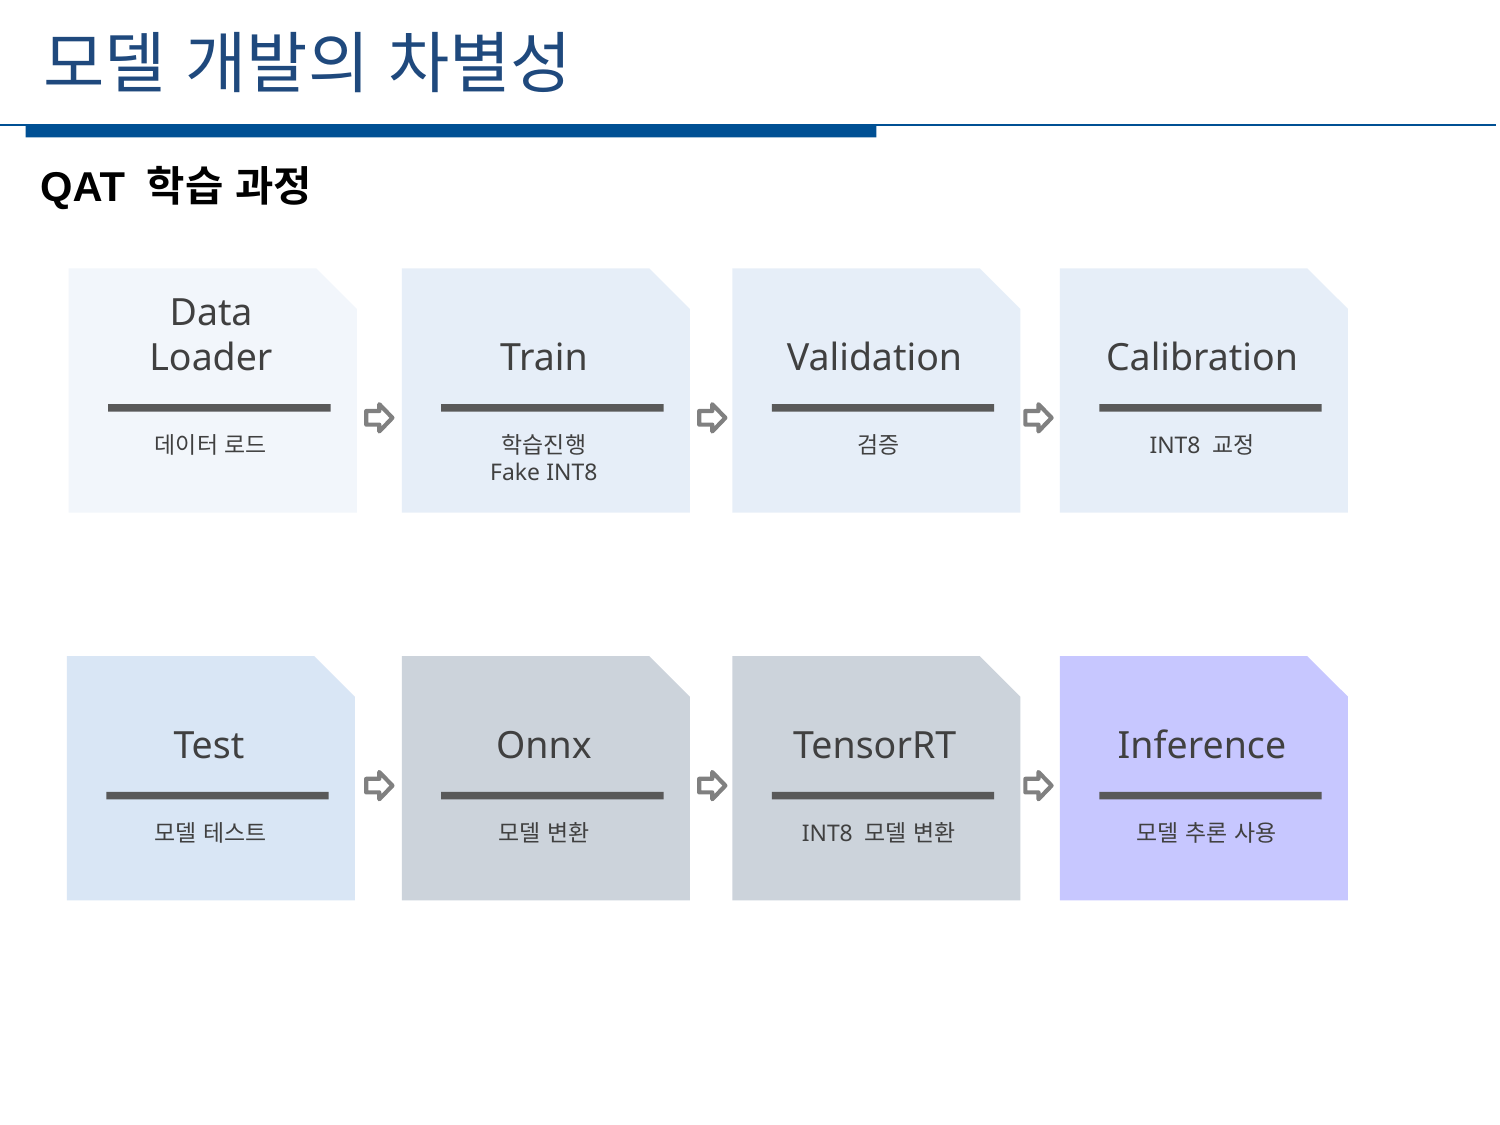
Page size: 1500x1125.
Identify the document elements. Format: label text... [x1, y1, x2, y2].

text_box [401, 655, 691, 901]
text_box [364, 402, 395, 434]
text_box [1059, 268, 1349, 513]
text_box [732, 655, 1021, 901]
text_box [1059, 655, 1349, 901]
text_box [697, 770, 727, 802]
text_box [732, 268, 1021, 513]
text_box 모델 개발의 차별성 [28, 13, 1374, 109]
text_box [68, 268, 358, 513]
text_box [66, 655, 356, 901]
text_box [1025, 402, 1054, 434]
text_box [697, 402, 727, 434]
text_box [401, 268, 691, 513]
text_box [0, 124, 1497, 138]
text_box QAT 학습 과정 [25, 154, 1454, 218]
text_box [1025, 770, 1054, 802]
text_box [364, 770, 395, 802]
